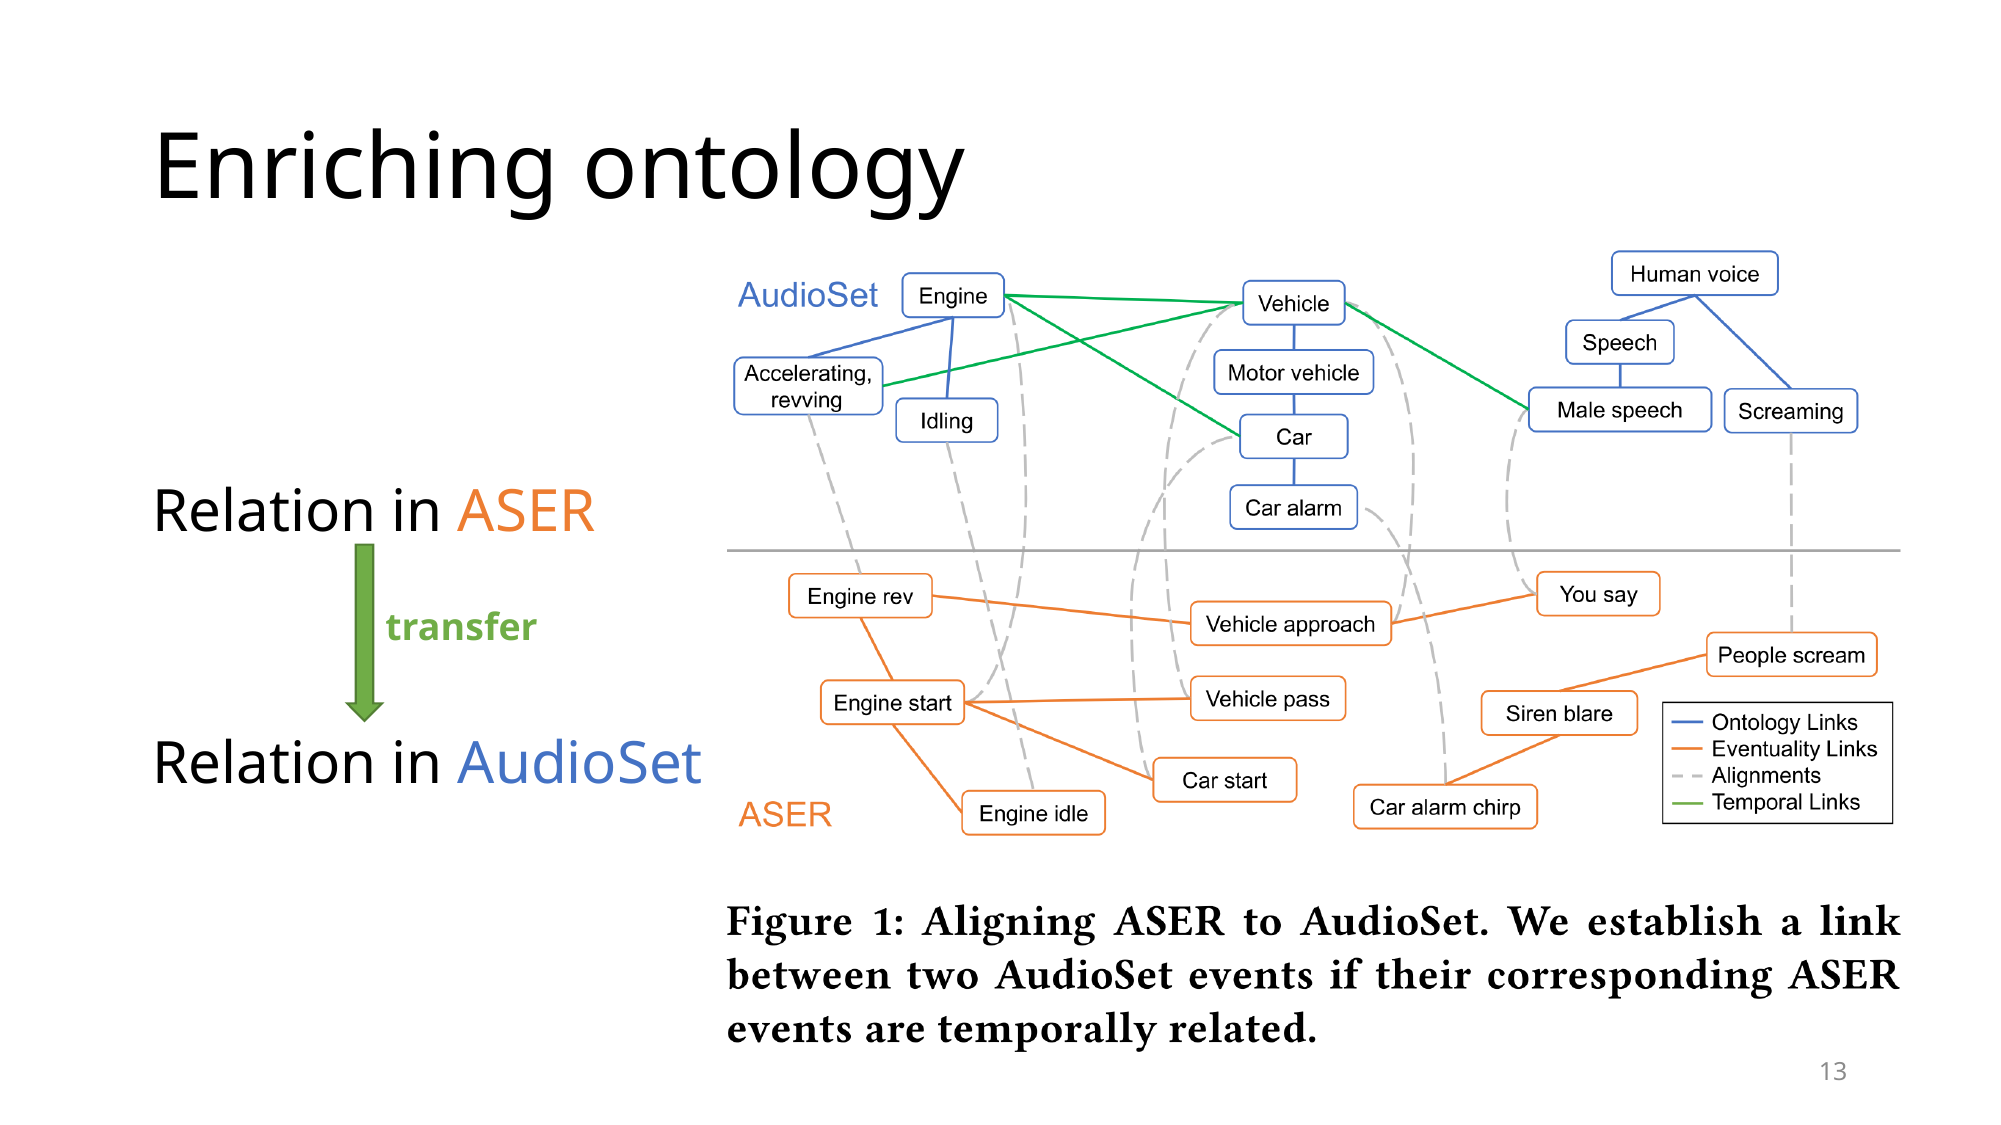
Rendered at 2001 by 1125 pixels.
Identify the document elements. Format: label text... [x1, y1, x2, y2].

title Enriching ontology [137, 59, 1863, 278]
picture [718, 239, 1921, 1055]
text_box [344, 543, 385, 723]
list Relation in ASER Relation in AudioSet [137, 299, 718, 1014]
slide_number 13 [1412, 1055, 1863, 1103]
text_box transfer [370, 595, 553, 656]
